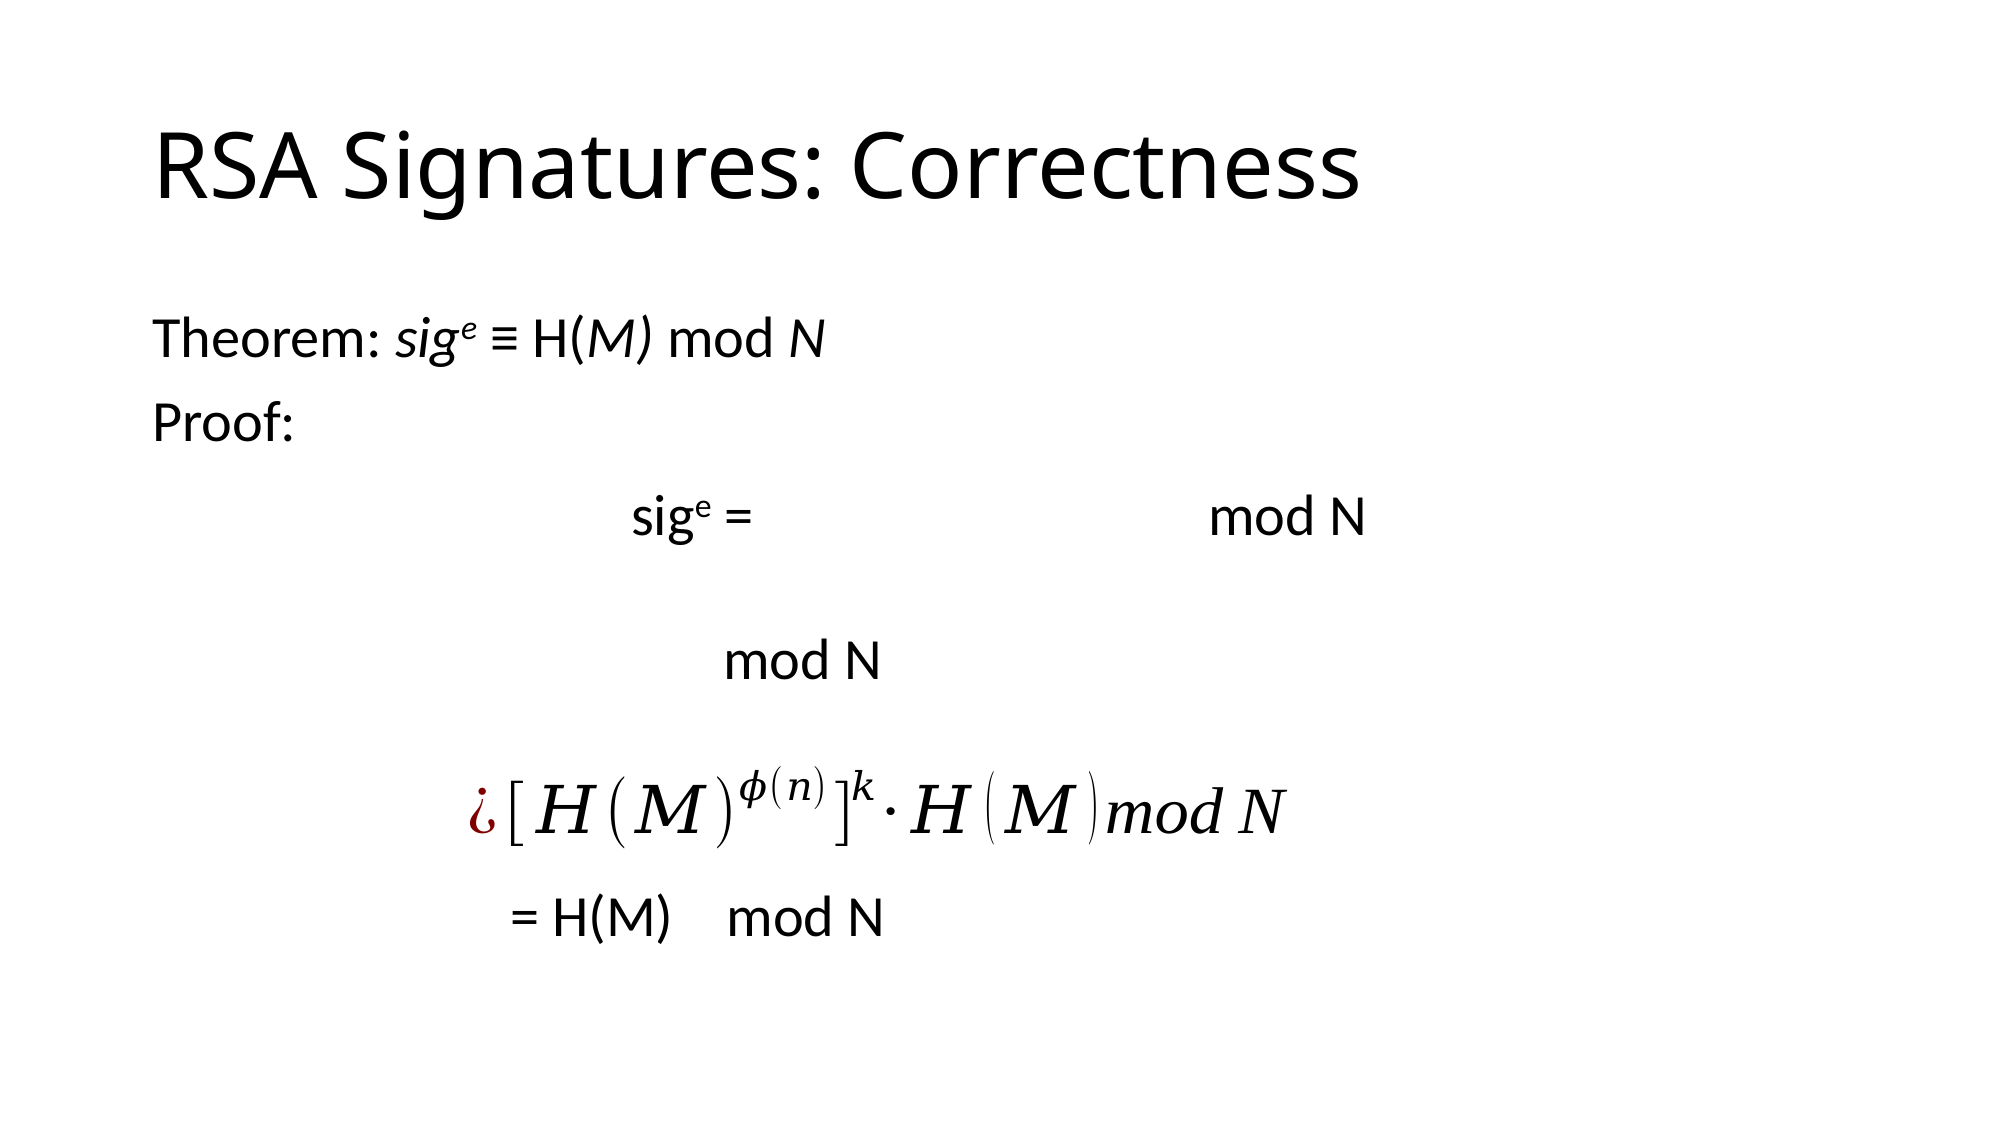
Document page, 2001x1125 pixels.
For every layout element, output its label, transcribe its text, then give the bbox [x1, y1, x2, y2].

text_box = H(M) mod N [495, 870, 901, 956]
list Theorem: sige ≡ H(M) mod N Proof: [137, 299, 1863, 1014]
title RSA Signatures: Correctness [137, 59, 1863, 278]
